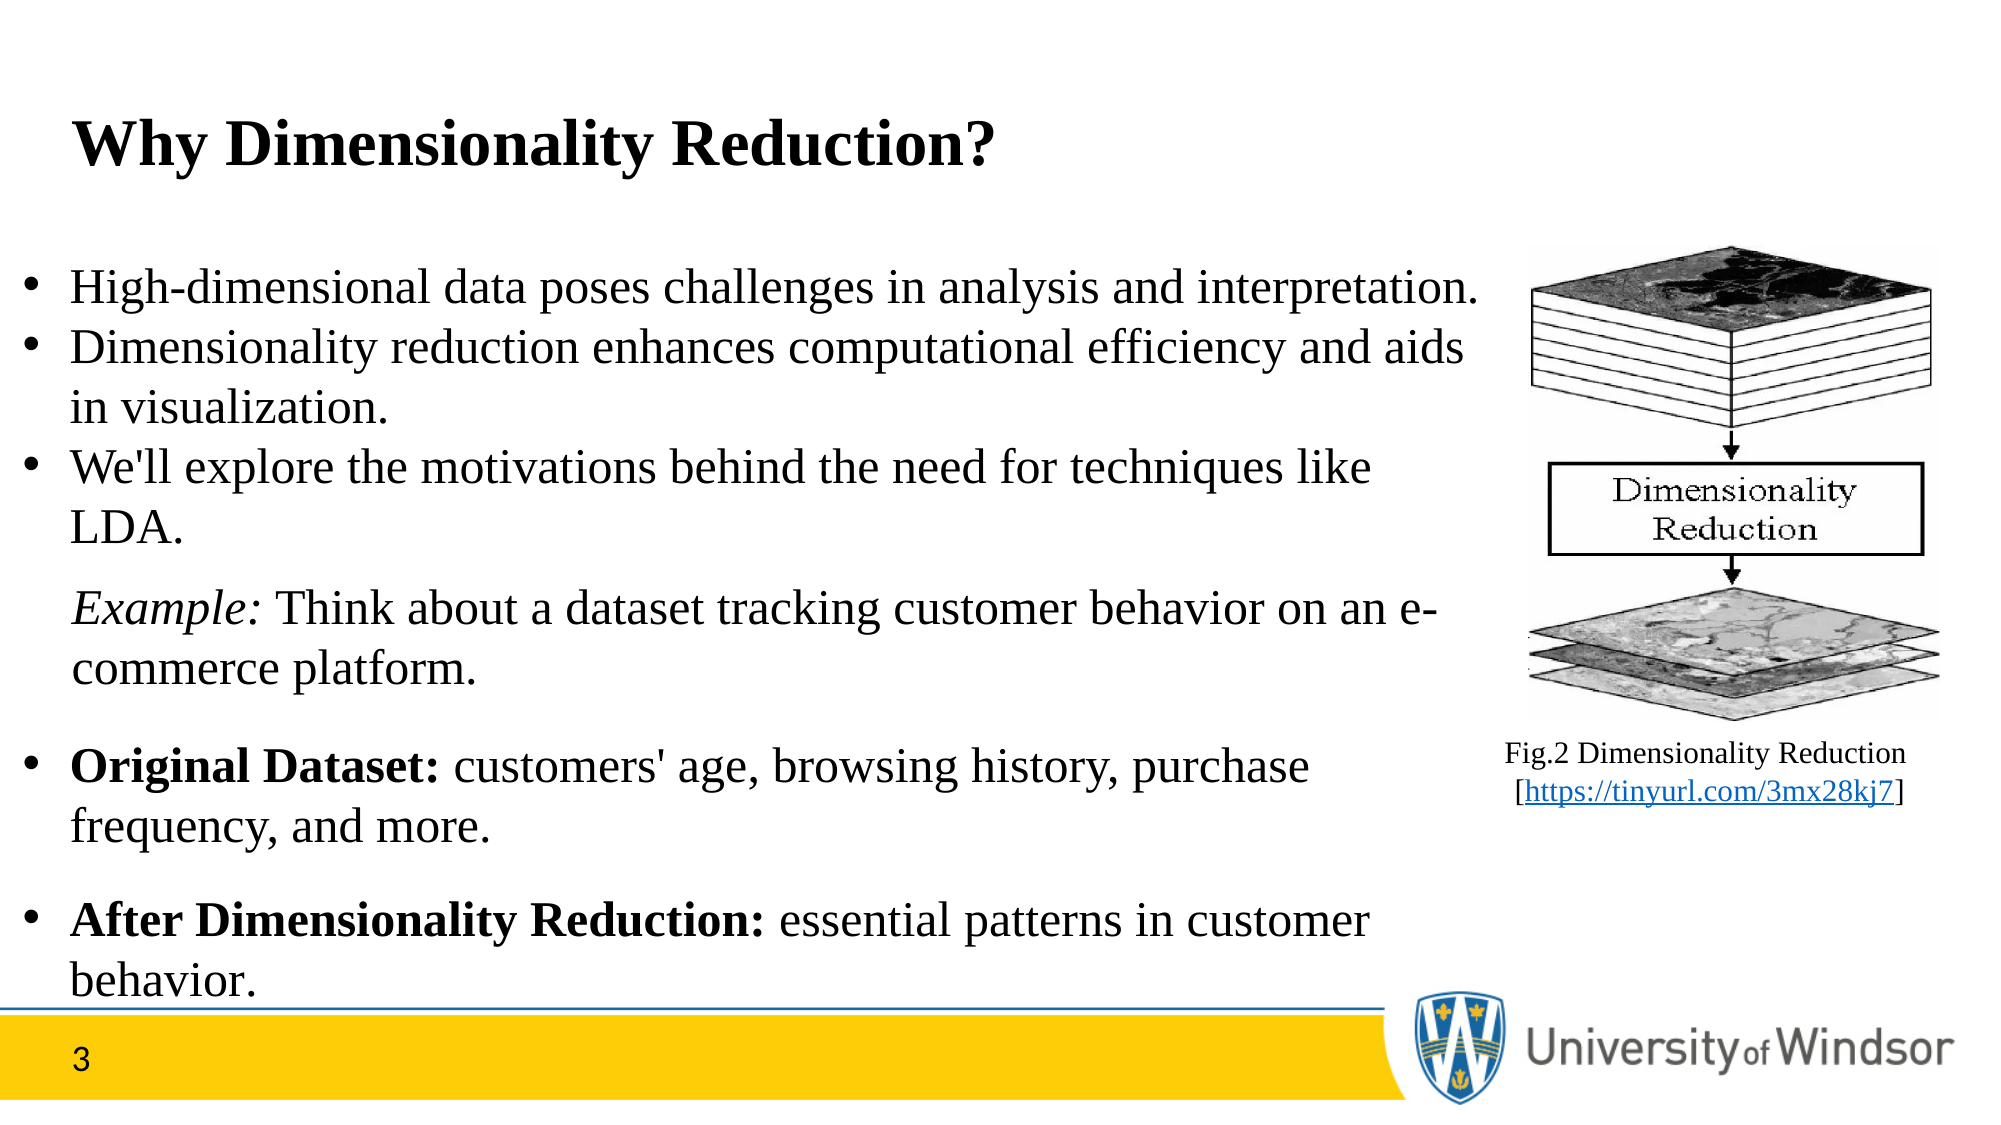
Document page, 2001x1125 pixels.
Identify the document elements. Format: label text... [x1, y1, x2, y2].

picture [1528, 245, 1940, 722]
text_box Original Dataset: customers' age, browsing history, purchase frequency, and more. [7, 724, 1468, 860]
text_box Why Dimensionality Reduction? [56, 91, 1057, 186]
text_box Example: Think about a dataset tracking customer behavior on an e-commerce platform. [56, 567, 1468, 702]
text_box After Dimensionality Reduction: essential patterns in customer behavior. [7, 878, 1444, 1014]
picture [0, 974, 2000, 1125]
text_box High-dimensional data poses challenges in analysis and interpretation. Dimensionality reduction enhances computational efficiency and aids in visualization. We'll explore the motivations behind the need for techniques like LDA. [8, 245, 1504, 621]
text_box 3 [56, 1026, 104, 1087]
text_box Fig.2 Dimensionality Reduction [https://tinyurl.com/3mx28kj7] [1468, 724, 2000, 815]
